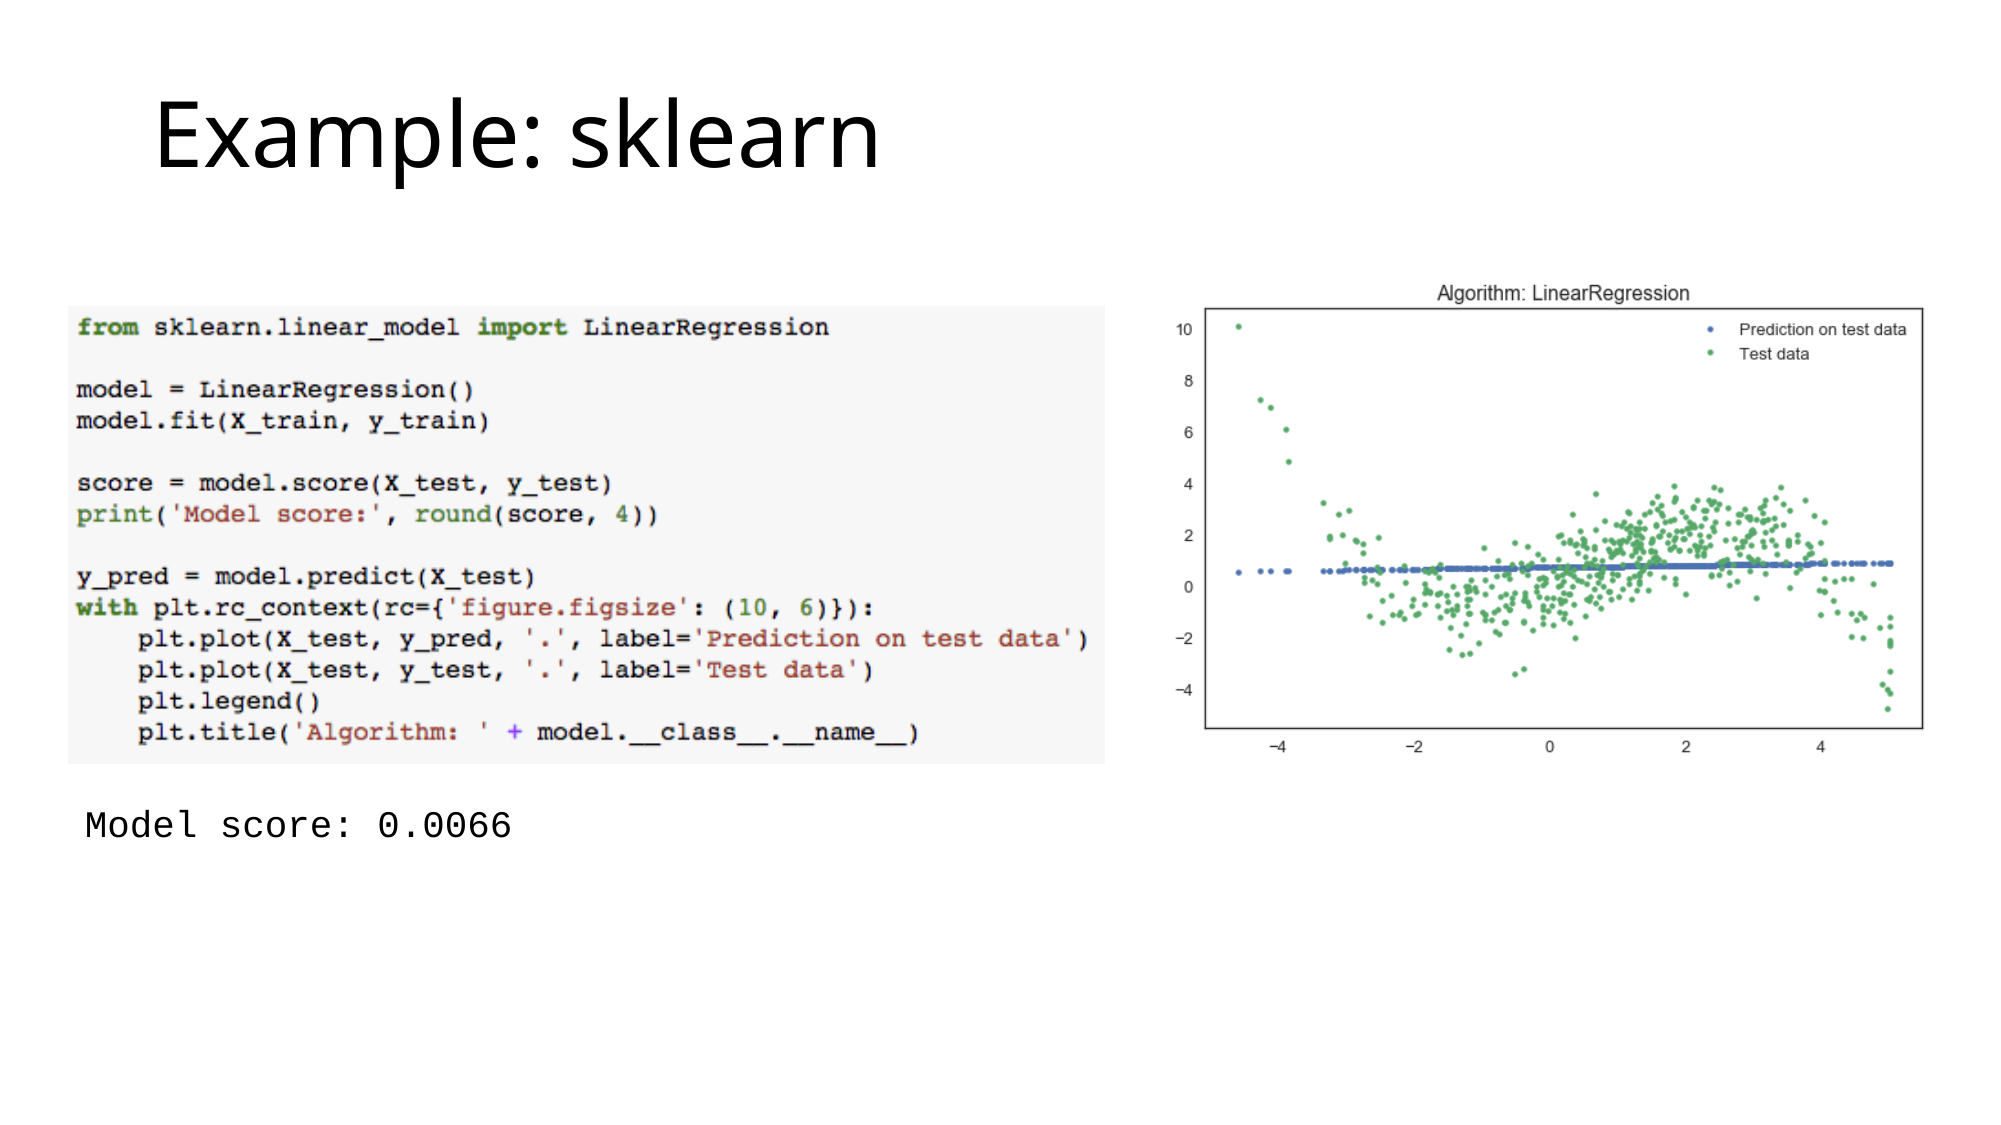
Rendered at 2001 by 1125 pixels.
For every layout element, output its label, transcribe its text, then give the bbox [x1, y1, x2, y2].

title Example: sklearn [137, 59, 1863, 217]
text_box Model score: 0.0066 [70, 792, 528, 853]
picture [1165, 276, 1931, 764]
picture [68, 306, 1105, 764]
